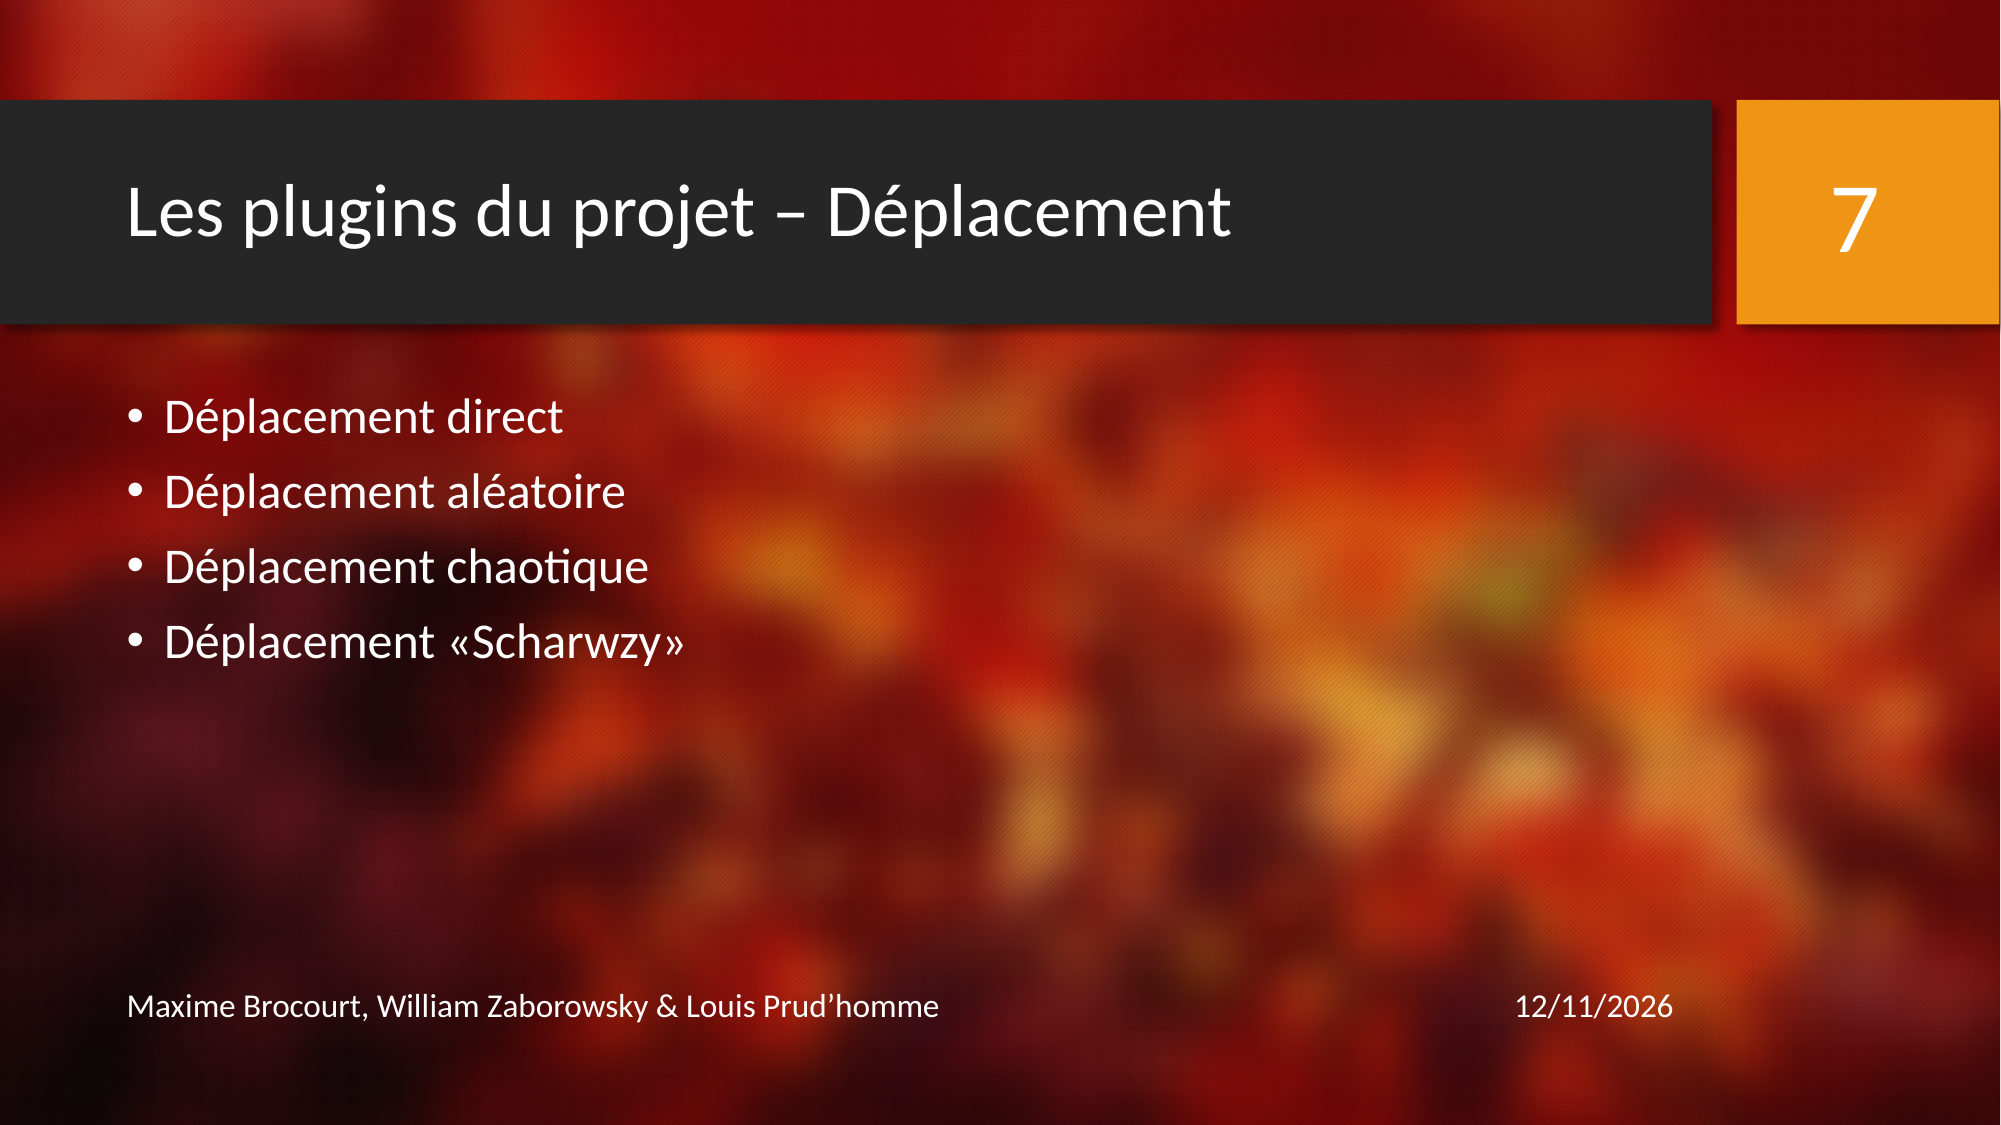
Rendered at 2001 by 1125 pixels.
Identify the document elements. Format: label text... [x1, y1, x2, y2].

title Les plugins du projet – Déplacement [111, 123, 1689, 301]
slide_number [1239, 973, 1689, 1034]
footer Maxime Brocourt, William Zaborowsky & Louis Prud’homme [111, 973, 1239, 1034]
picture [0, 0, 2001, 1125]
list Déplacement direct Déplacement aléatoire Déplacement chaotique Déplacement «Scharwzy» [111, 383, 1689, 973]
slide_number 7 [1760, 123, 1950, 303]
